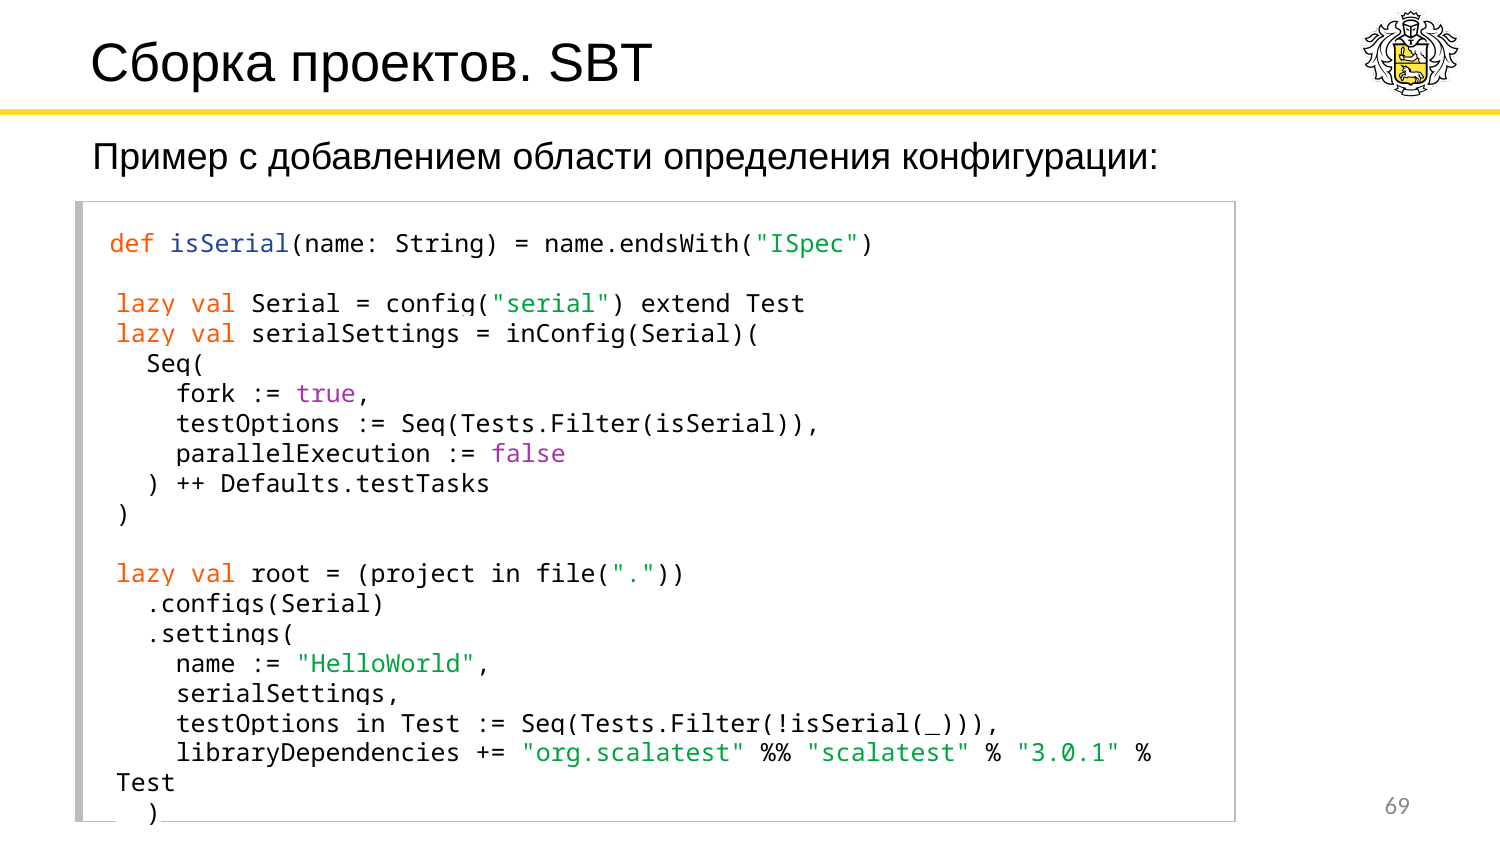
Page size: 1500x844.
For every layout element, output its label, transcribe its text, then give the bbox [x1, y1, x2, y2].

picture [1360, 2, 1461, 103]
title Сборка проектов. SBT [75, 33, 1425, 86]
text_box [75, 201, 1236, 822]
text_box Пример с добавлением области определения конфигурации: [77, 110, 1425, 204]
slide_number ‹#› [1238, 782, 1425, 827]
